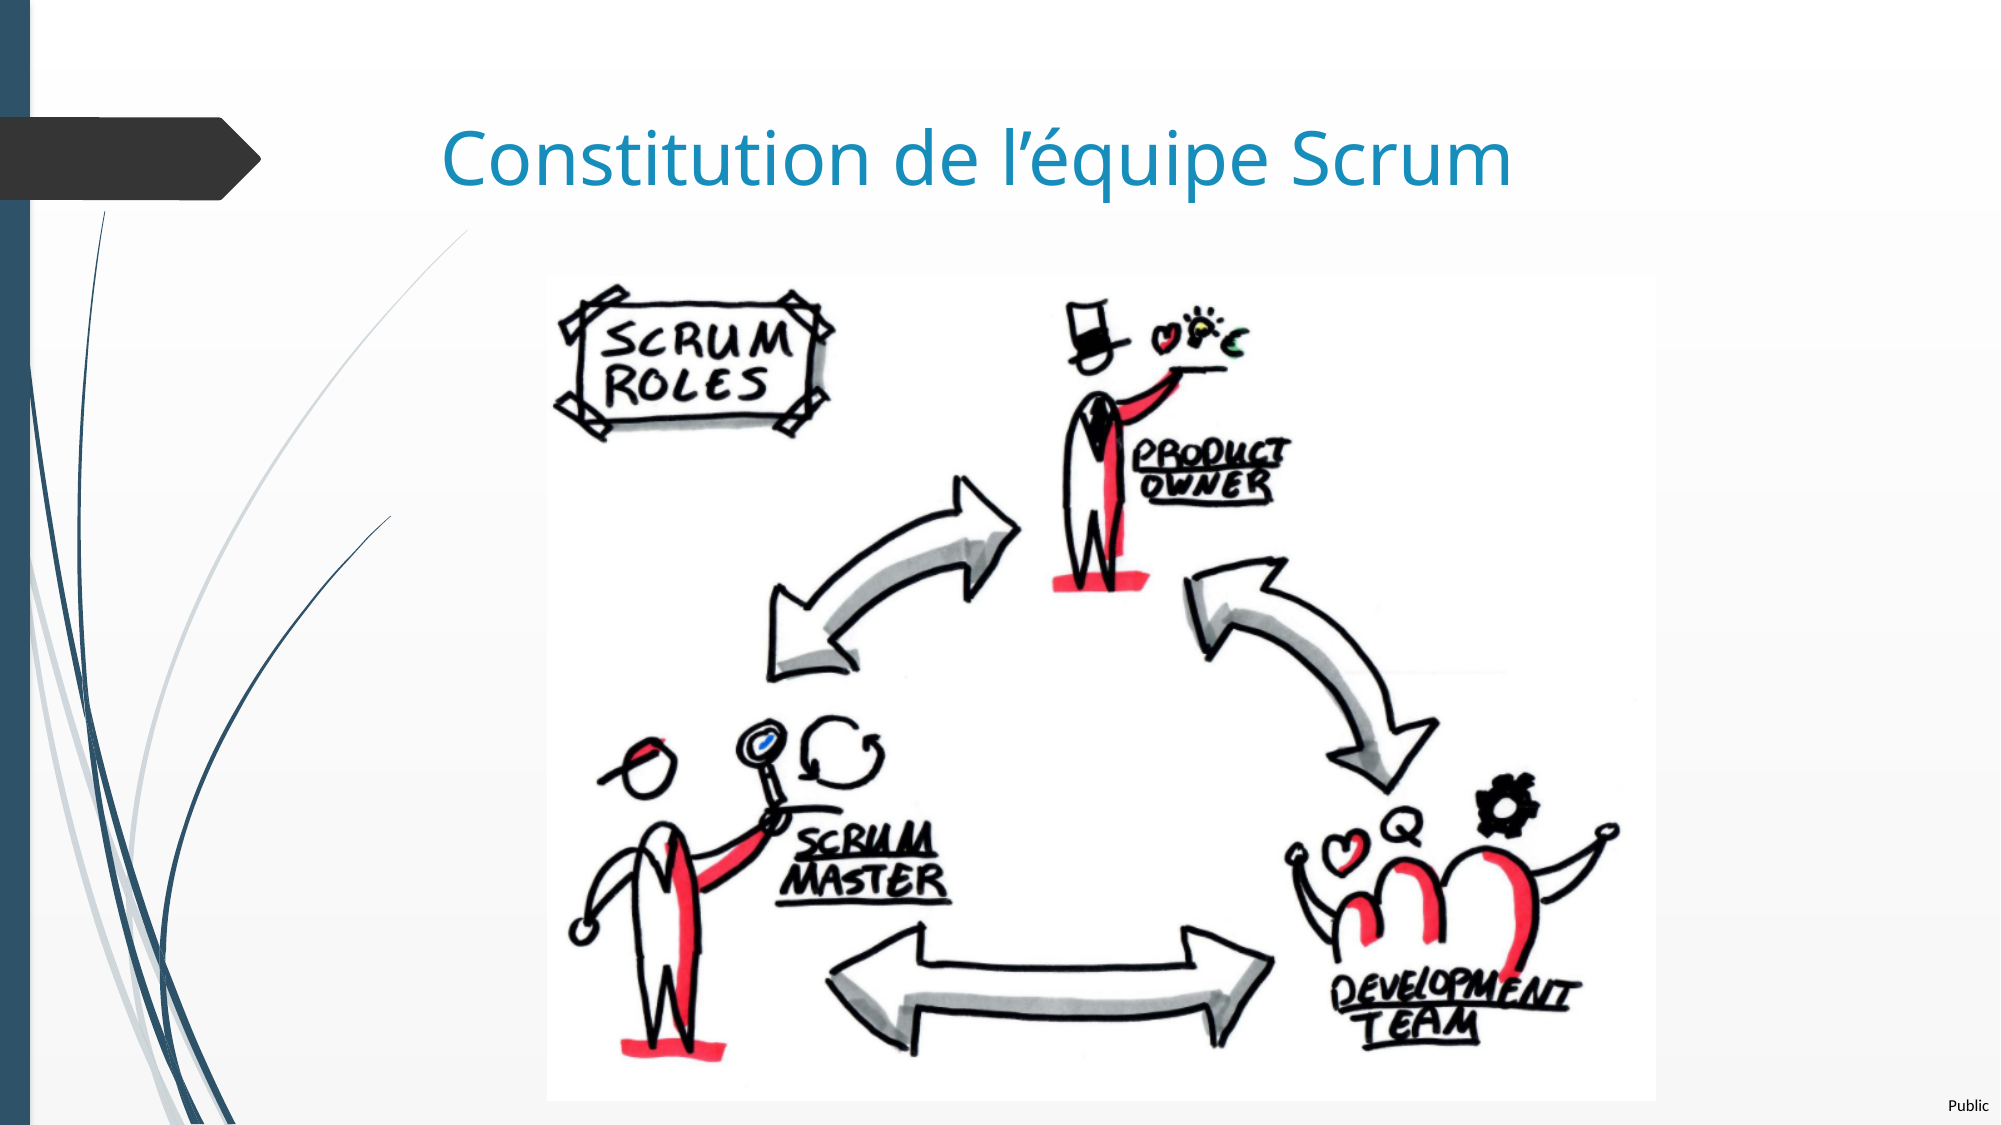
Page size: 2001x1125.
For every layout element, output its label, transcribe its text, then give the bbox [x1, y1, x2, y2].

picture [547, 275, 1656, 1101]
title Constitution de l’équipe Scrum [425, 102, 1888, 313]
